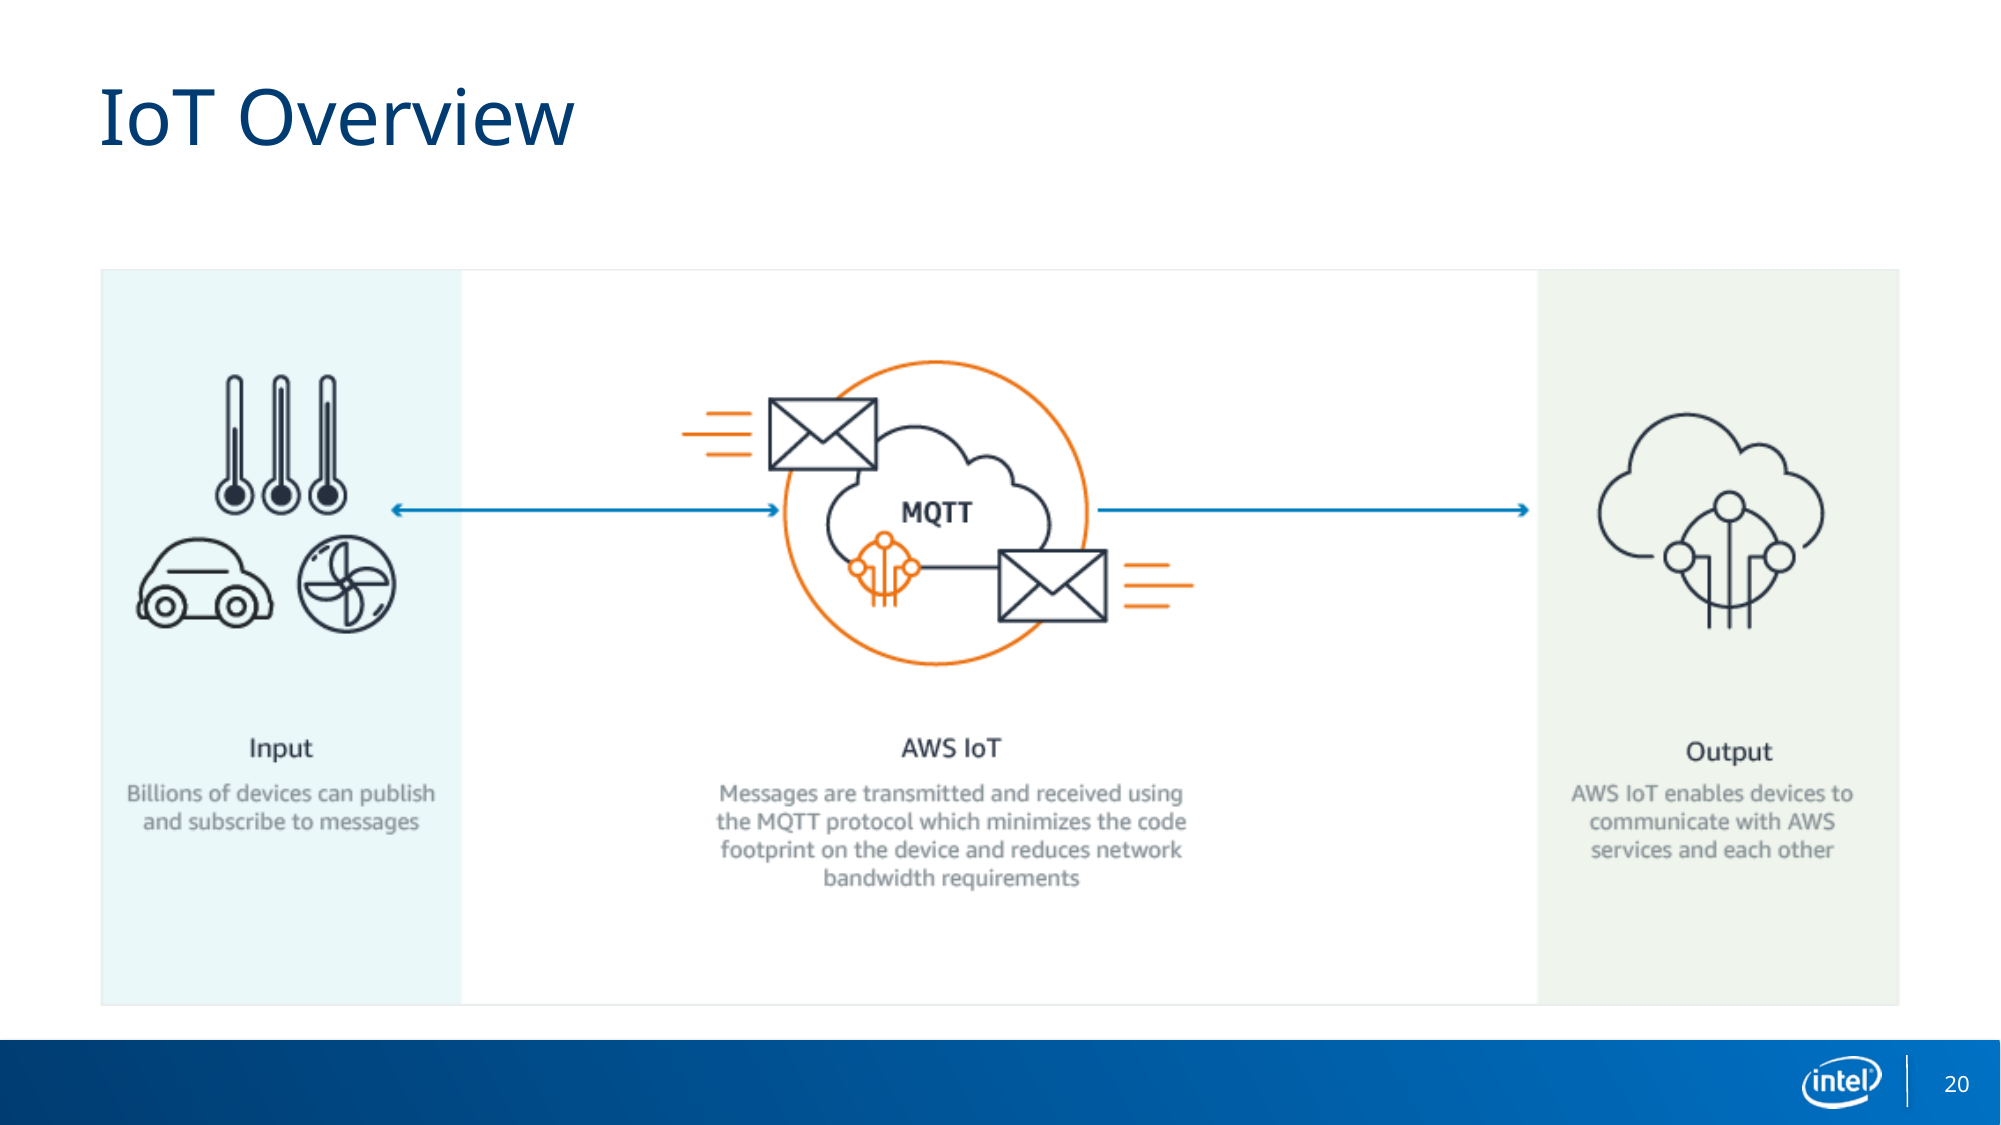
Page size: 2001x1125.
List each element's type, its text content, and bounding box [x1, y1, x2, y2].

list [99, 269, 1900, 1007]
slide_number 20 [1789, 1055, 1970, 1116]
title IoT Overview [99, 67, 1900, 258]
